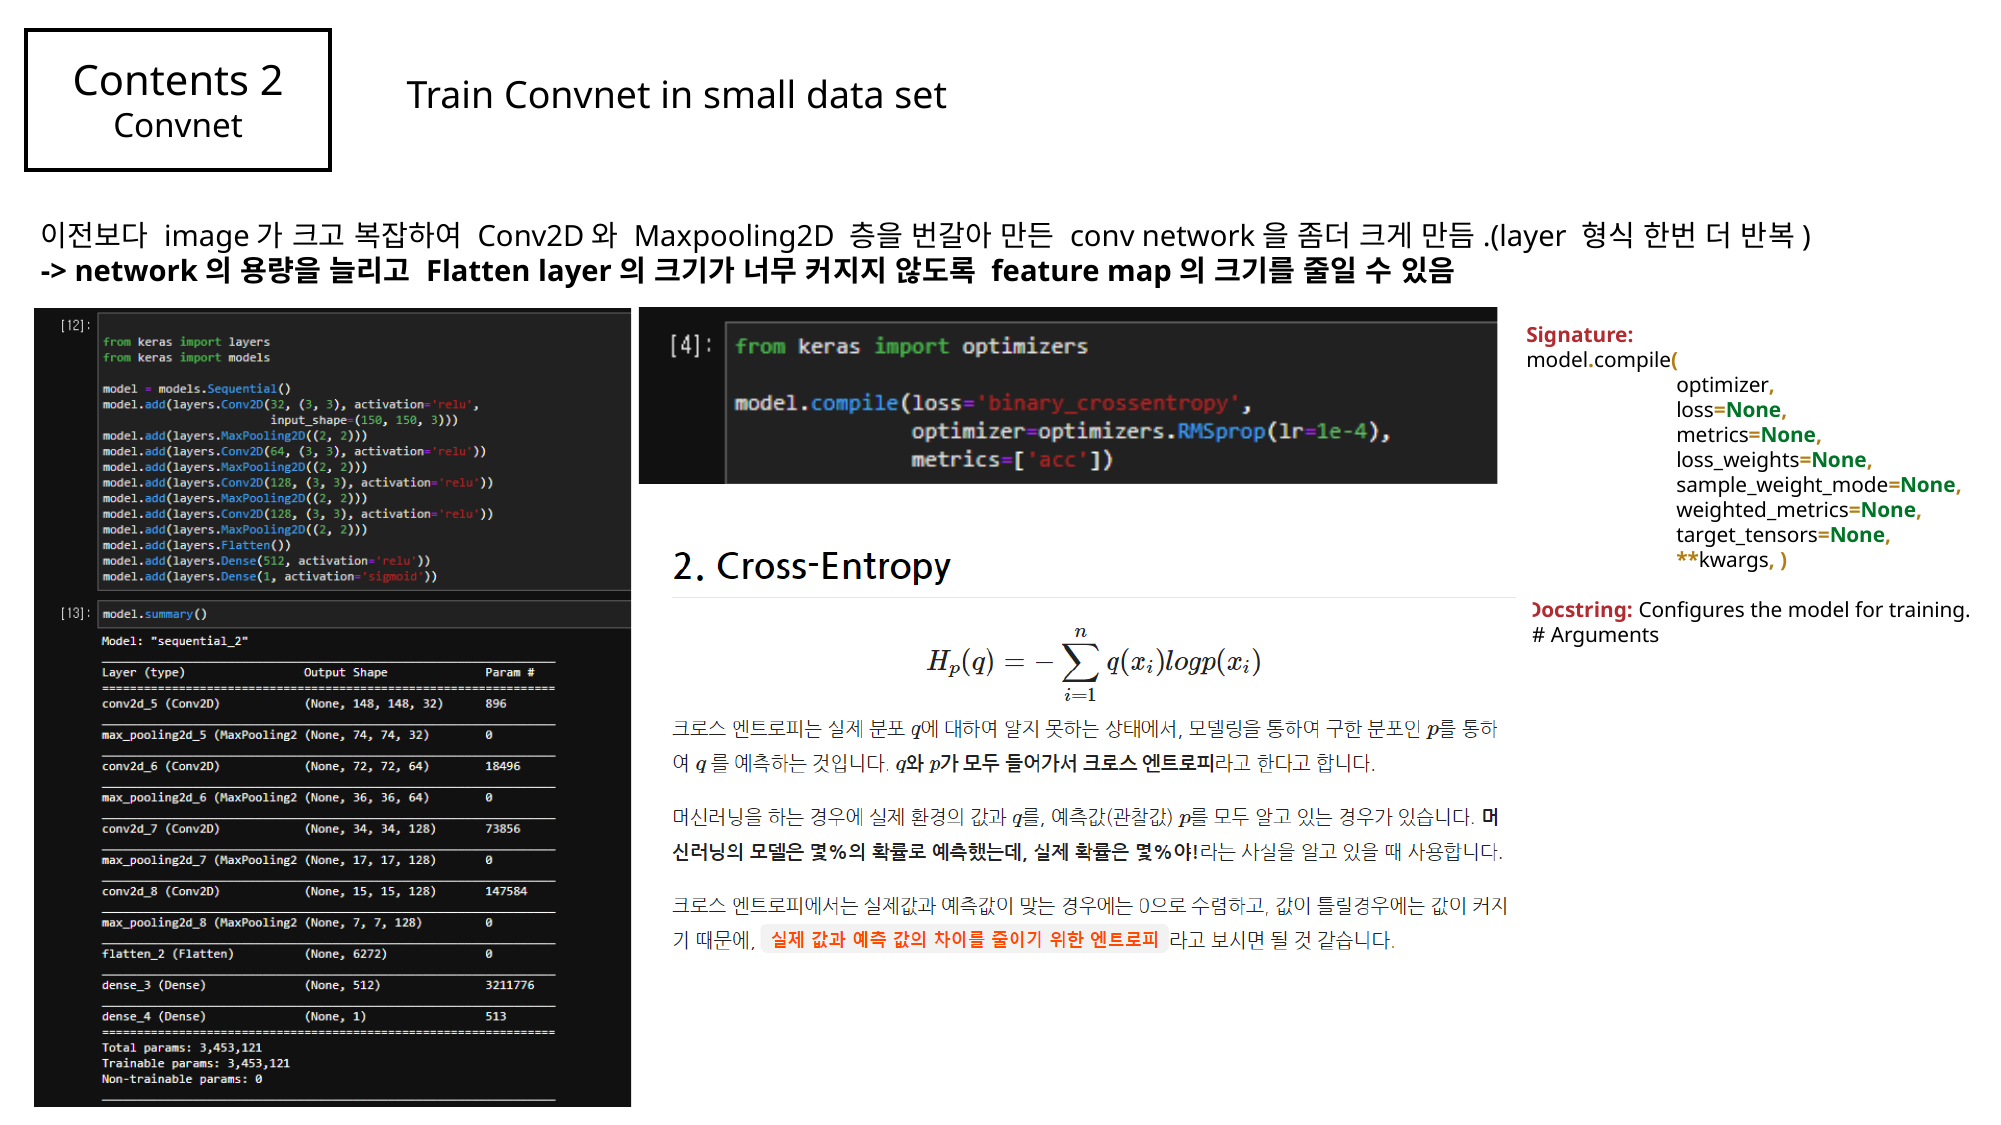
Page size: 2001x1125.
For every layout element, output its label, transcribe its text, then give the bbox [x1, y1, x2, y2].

text_box Signature: model.compile( optimizer, loss=None, metrics=None, loss_weights=None, sample_weight_mode=None, weighted_metrics=None, target_tensors=None, **kwargs, ) Docstring: Configures the model for training. # Arguments [1526, 321, 1971, 647]
text_box Train Convnet in small data set [391, 63, 1023, 124]
text_box 이전보다 image가 크고 복잡하여 Conv2D와 Maxpooling2D 층을 번갈아 만든 conv network을 좀더 크게 만듬.(layer 형식 한번 더 반복) -> network의 용량을 늘리고 Flatten layer의 크기가 너무 커지지 않도록 feature map의 크기를 줄일 수 있음 [26, 210, 1839, 295]
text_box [26, 29, 330, 171]
picture [33, 308, 632, 1107]
picture [648, 513, 1533, 972]
picture [638, 307, 1498, 484]
